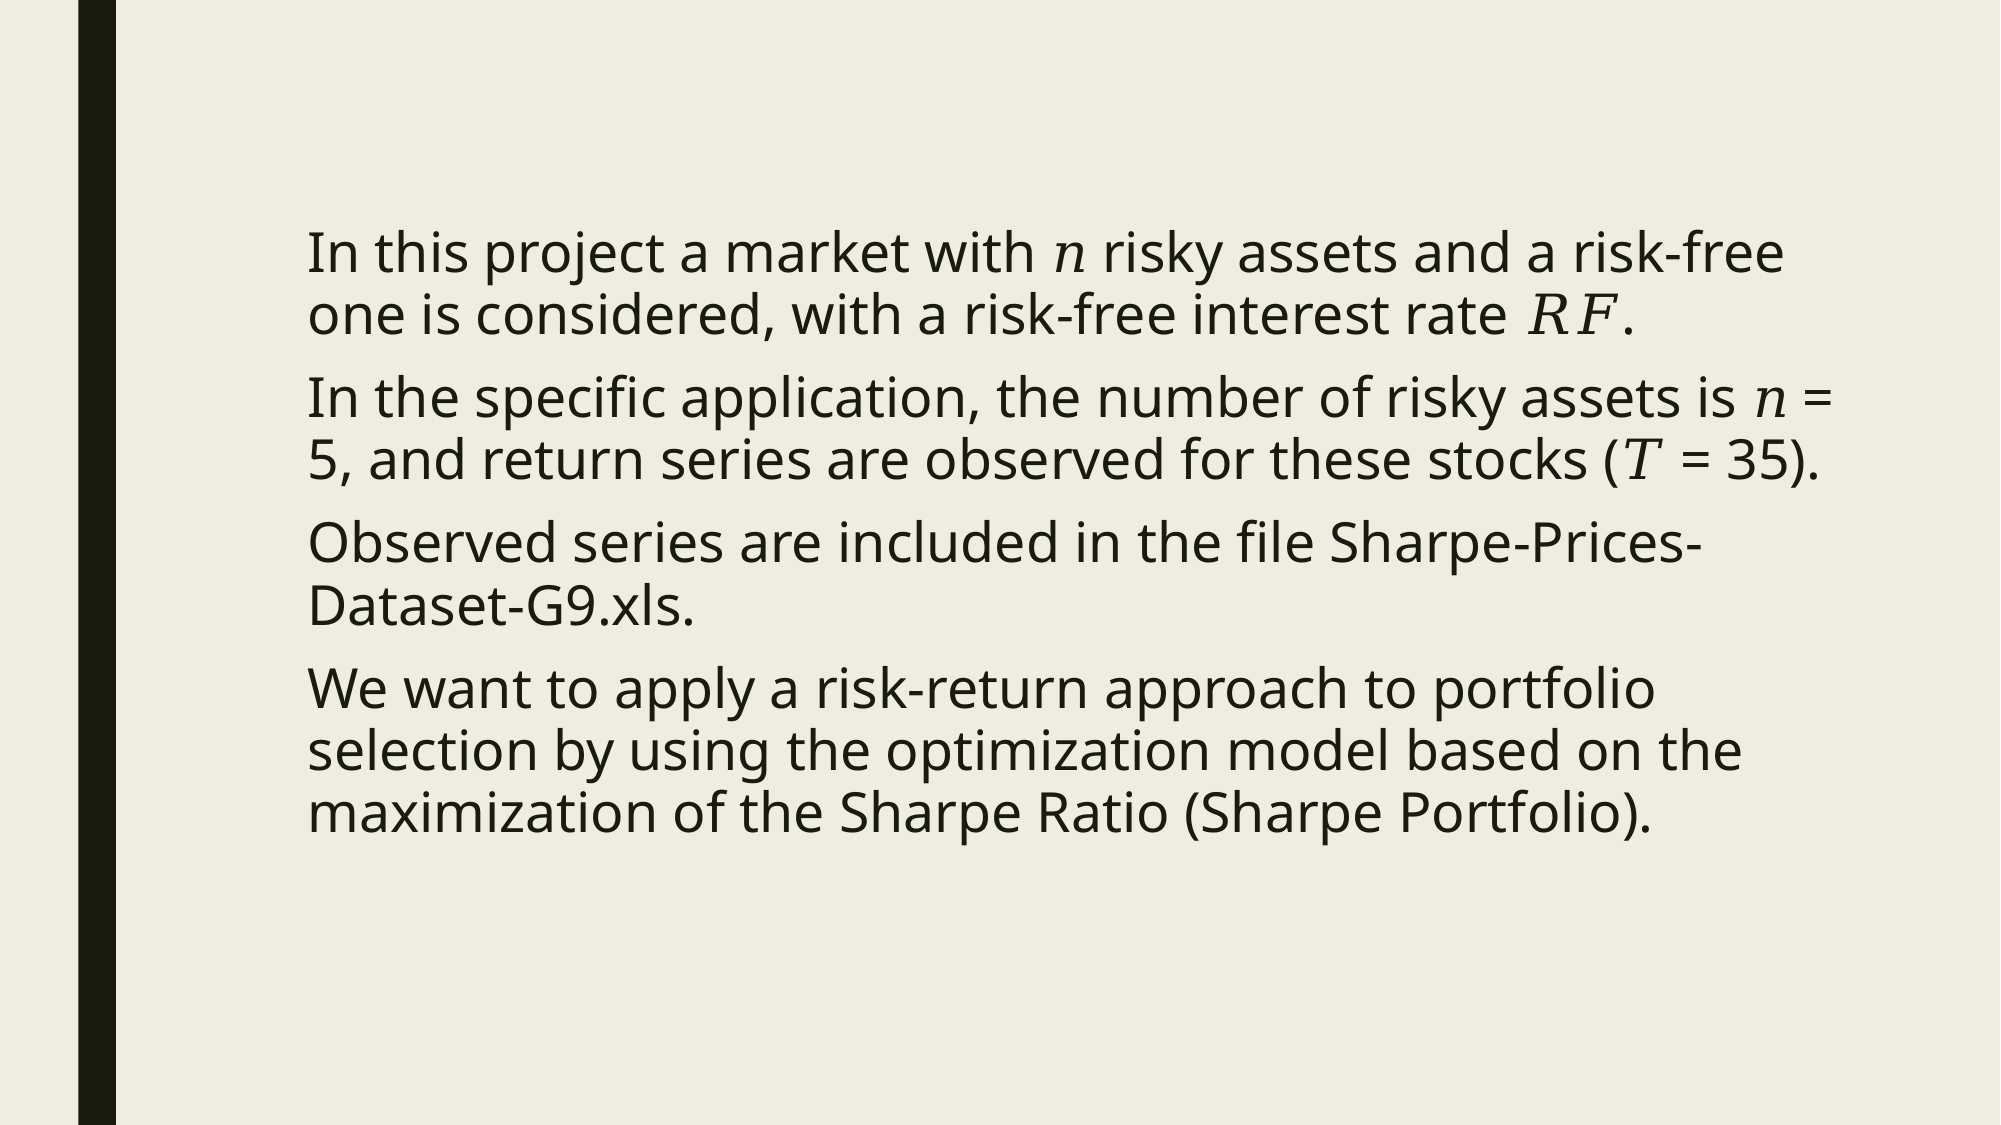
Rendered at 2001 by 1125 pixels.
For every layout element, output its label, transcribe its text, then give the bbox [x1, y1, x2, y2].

list In this project a market with 𝑛 risky assets and a risk-free one is considered, with a risk-free interest rate 𝑅𝐹. In the specific application, the number of risky assets is 𝑛 = 5, and return series are observed for these stocks (𝑇 = 35). Observed series are included in the file Sharpe-Prices-Dataset-G9.xls. We want to apply a risk-return approach to portfolio selection by using the optimization model based on the maximization of the Sharpe Ratio (Sharpe Portfolio). [292, 214, 1868, 911]
